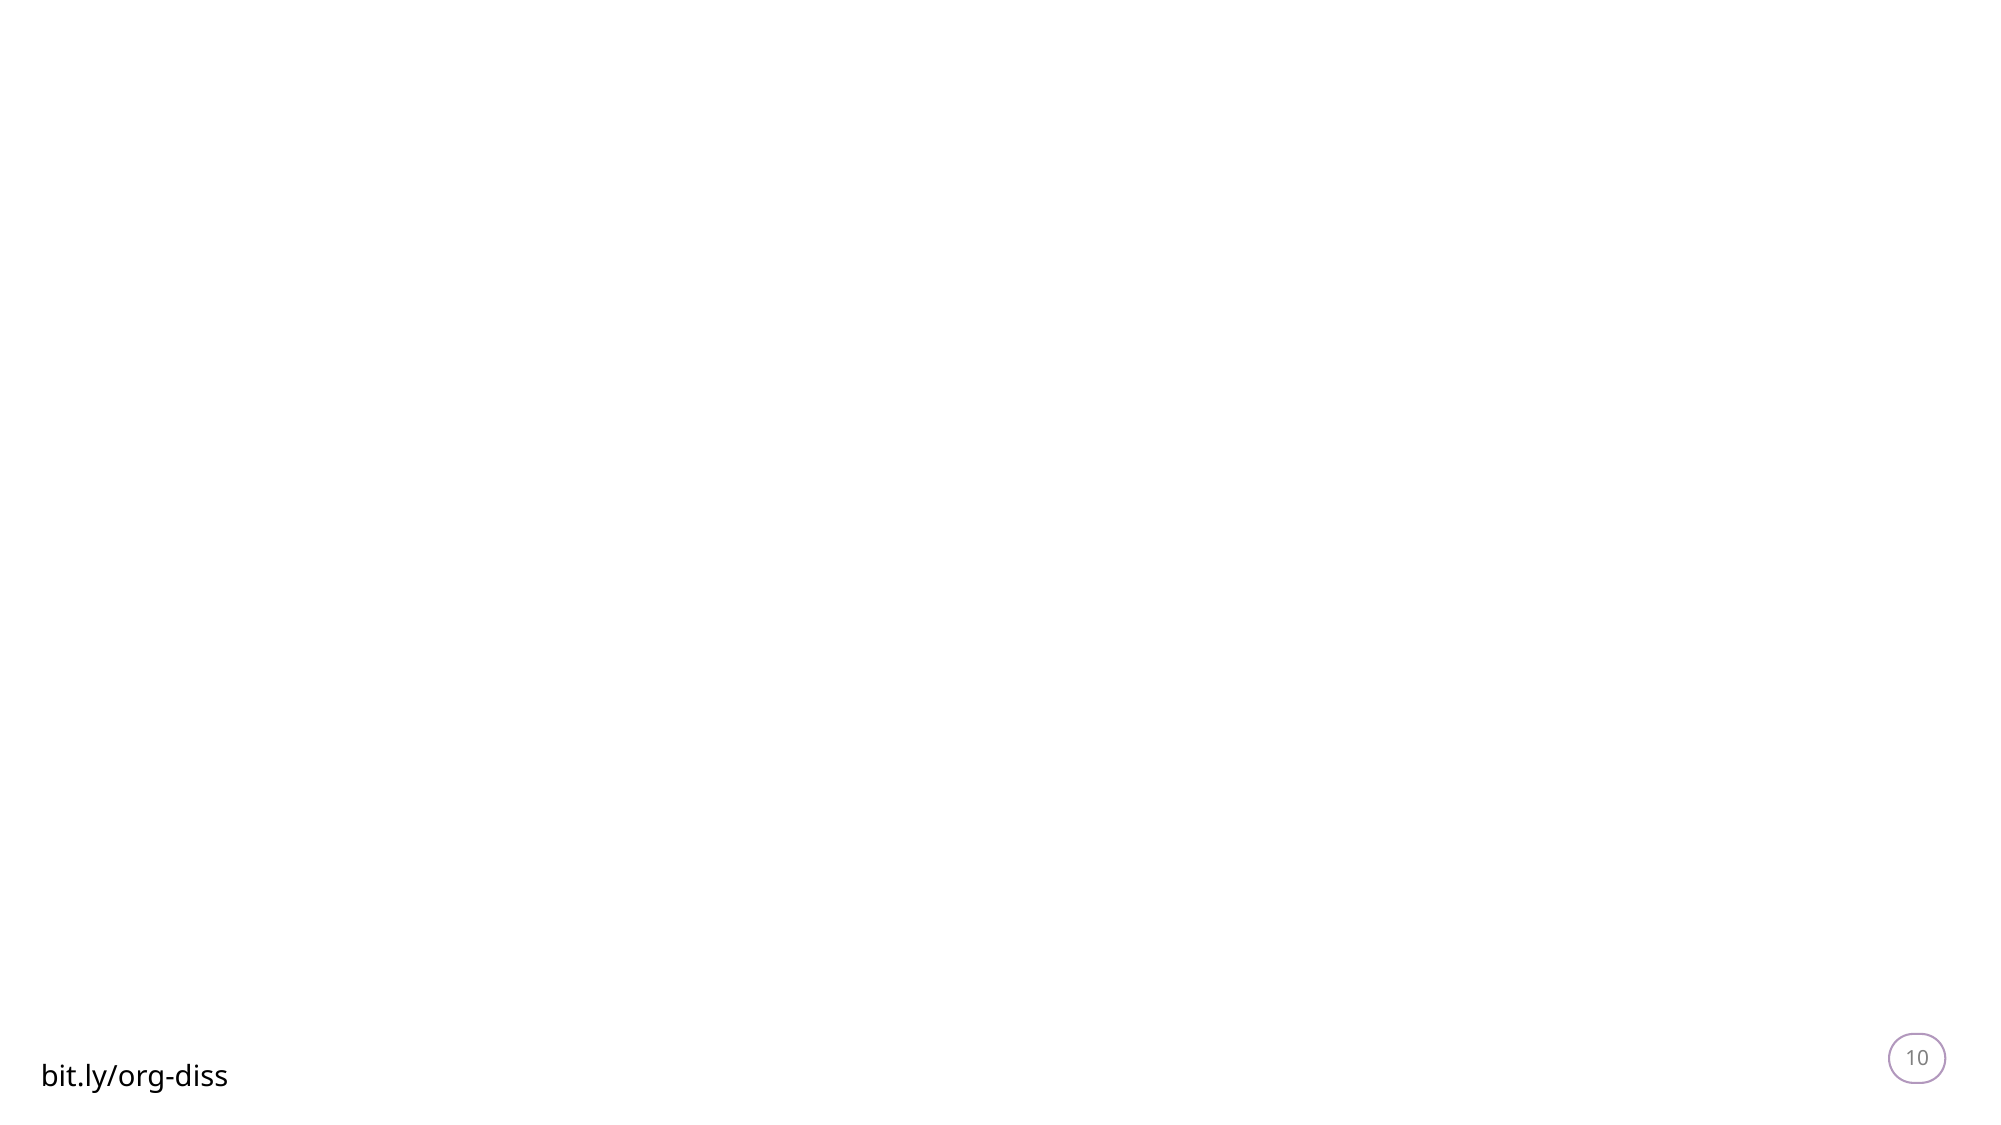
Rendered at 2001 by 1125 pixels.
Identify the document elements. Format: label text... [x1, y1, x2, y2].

slide_number 10 [1881, 1026, 1953, 1091]
